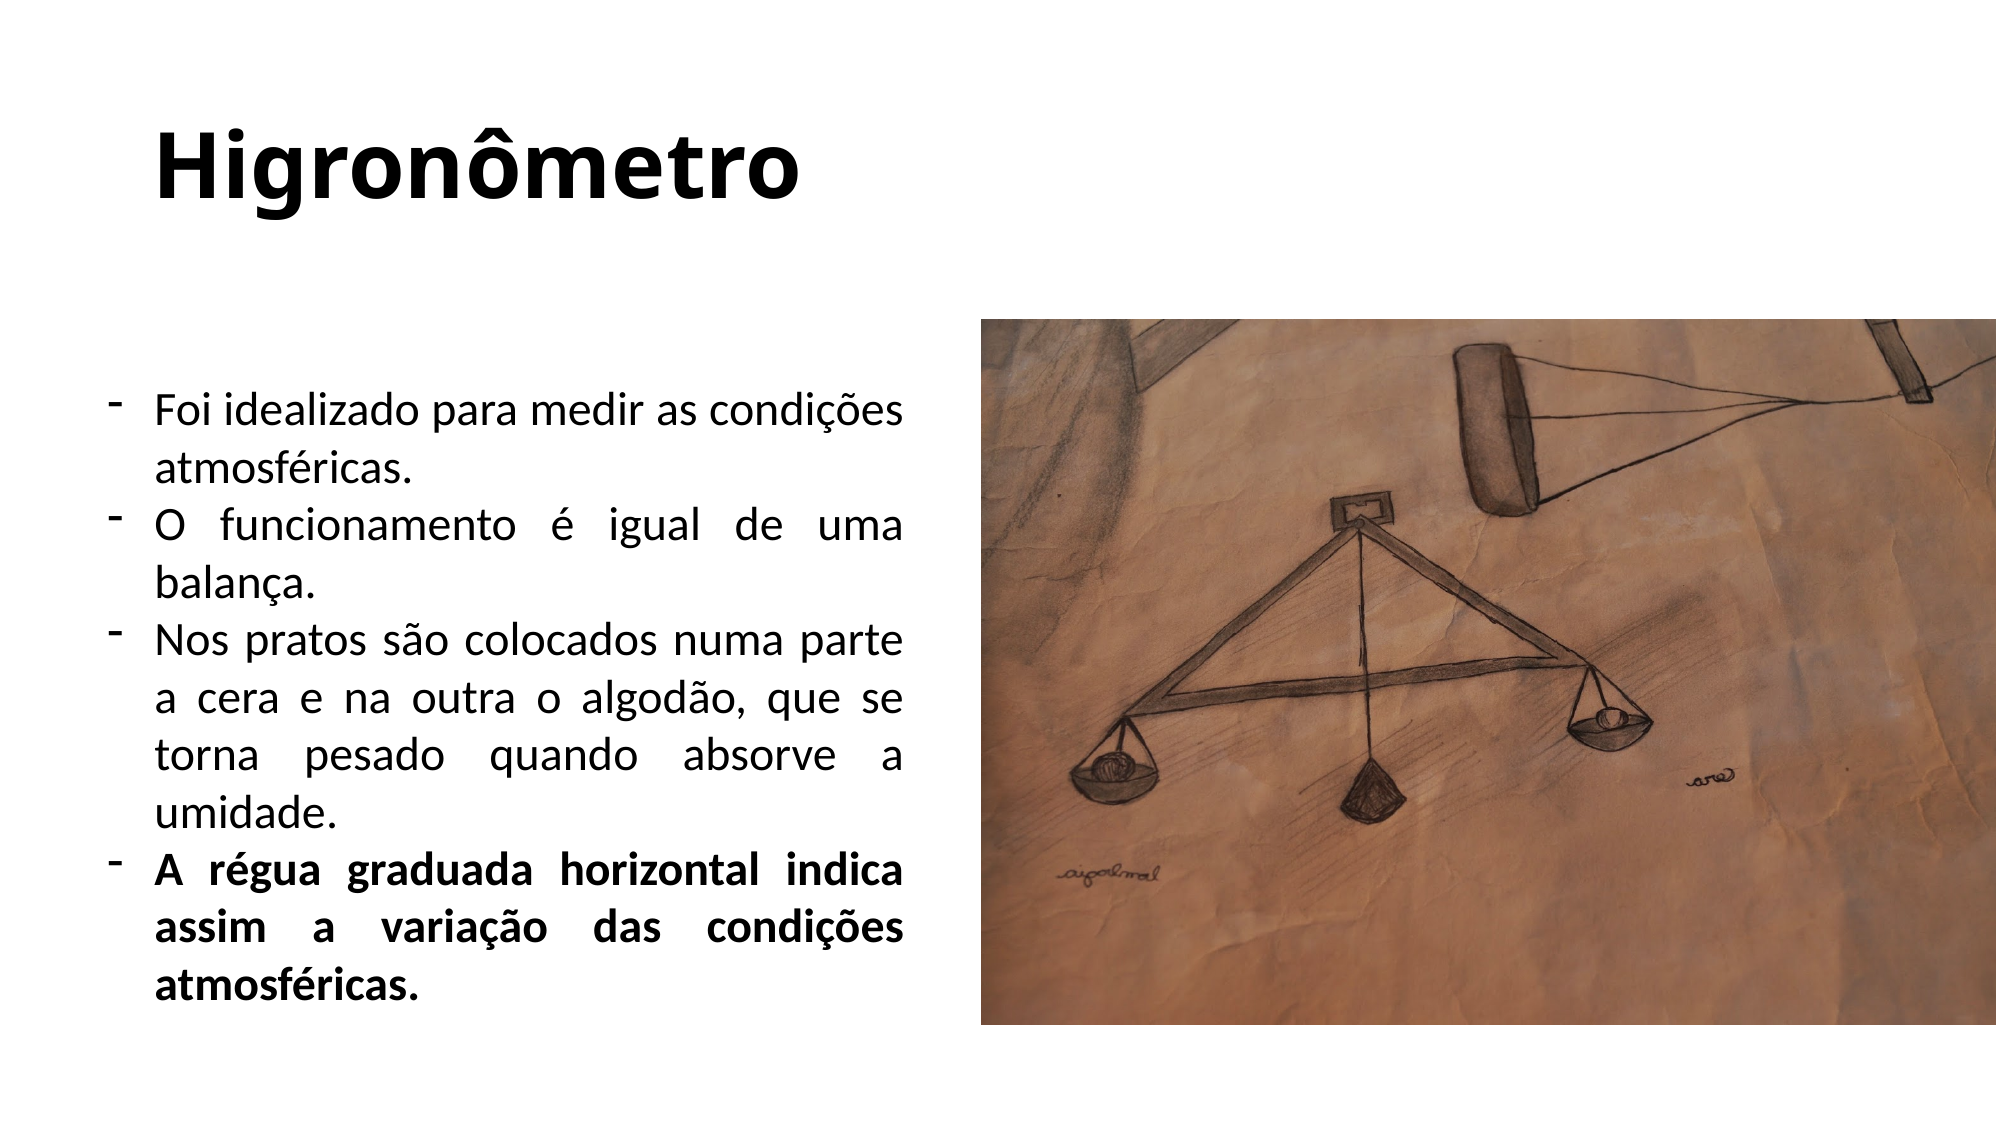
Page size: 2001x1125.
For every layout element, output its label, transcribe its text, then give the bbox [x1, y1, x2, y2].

text_box Foi idealizado para medir as condições atmosféricas. O funcionamento é igual de uma balança. Nos pratos são colocados numa parte a cera e na outra o algodão, que se torna pesado quando absorve a umidade. A régua graduada horizontal indica assim a variação das condições atmosféricas. [92, 370, 920, 1018]
picture [981, 319, 1996, 1025]
title Higronômetro [137, 59, 1863, 278]
